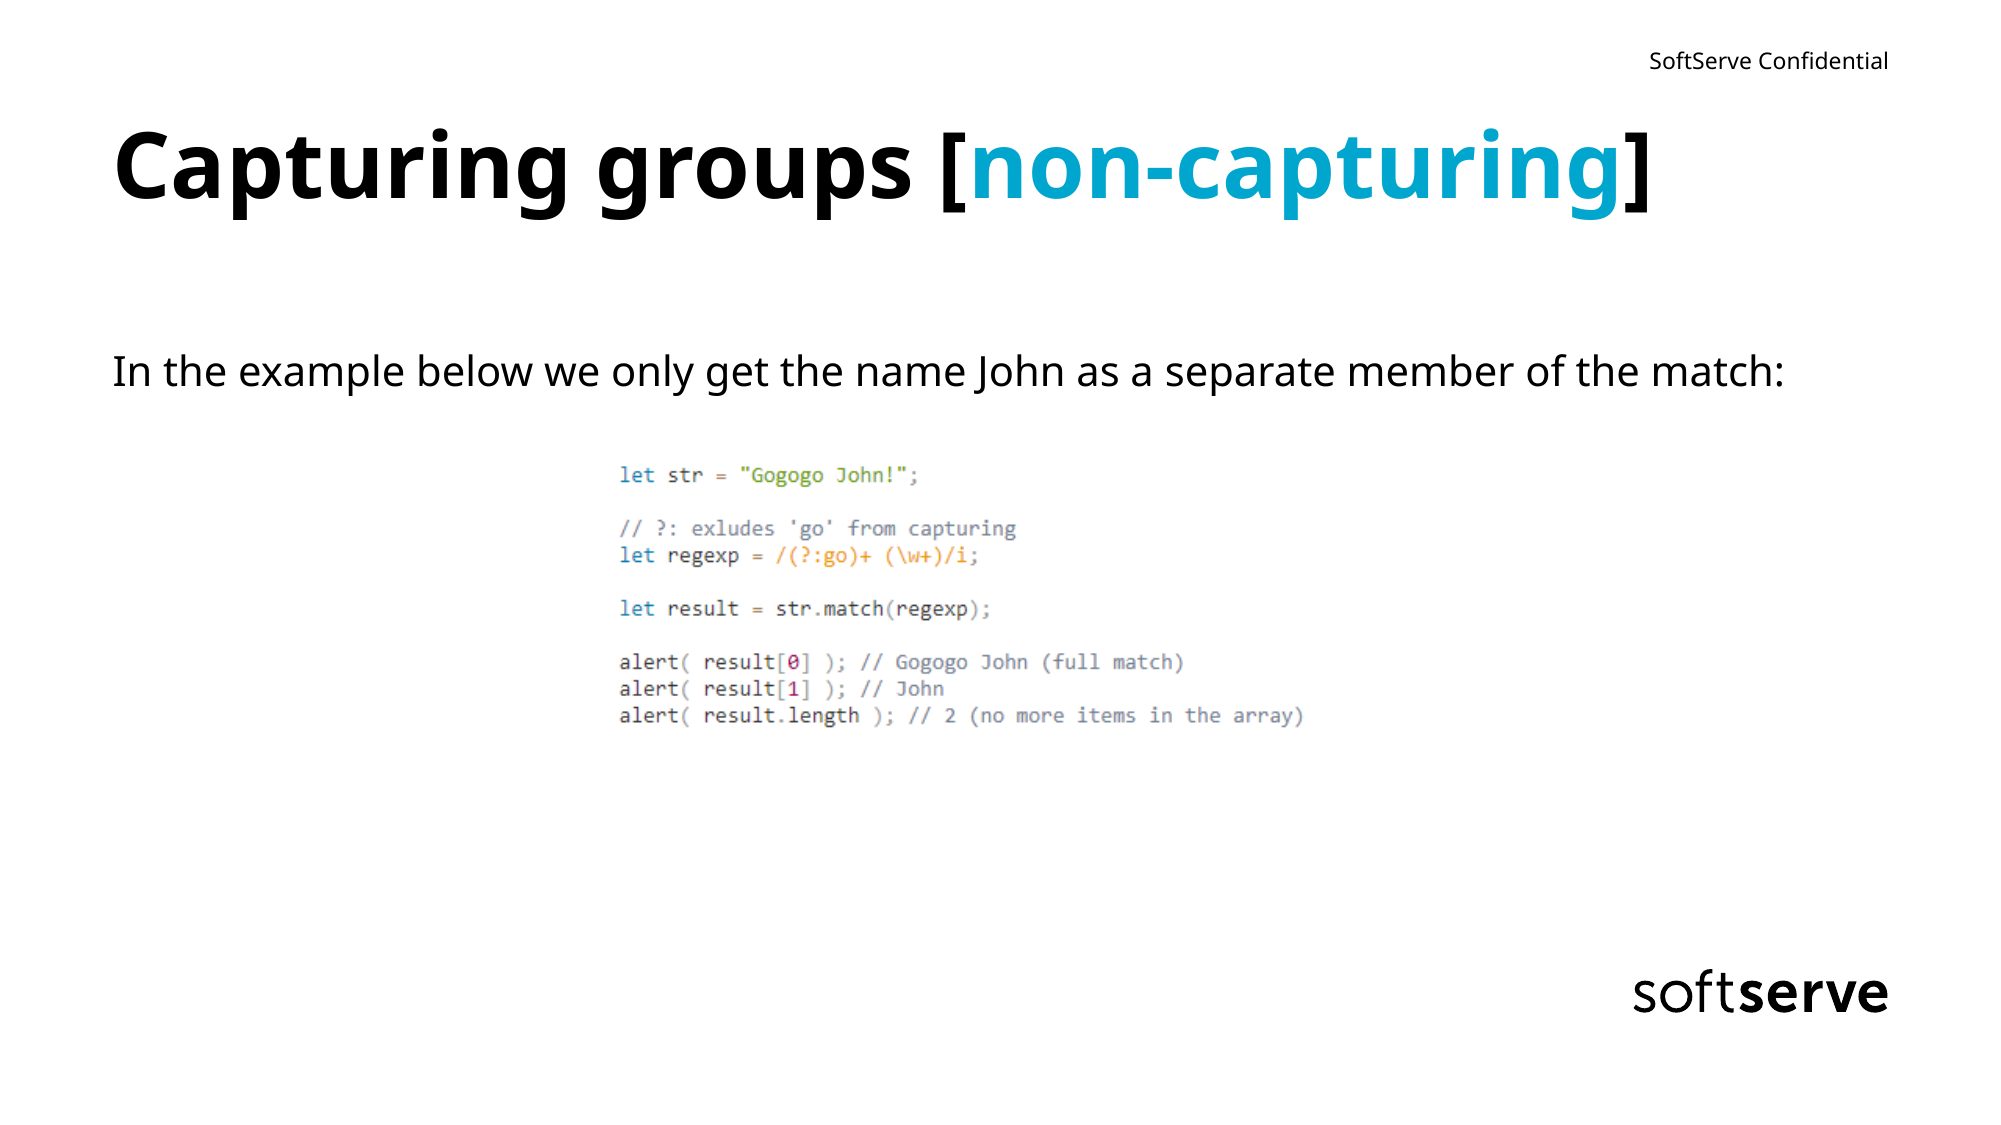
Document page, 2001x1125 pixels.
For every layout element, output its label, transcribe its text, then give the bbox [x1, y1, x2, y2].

list In the example below we only get the name John as a separate member of the match: [112, 337, 1888, 900]
title Capturing groups [non-capturing] [112, 112, 1888, 225]
picture [609, 440, 1391, 751]
